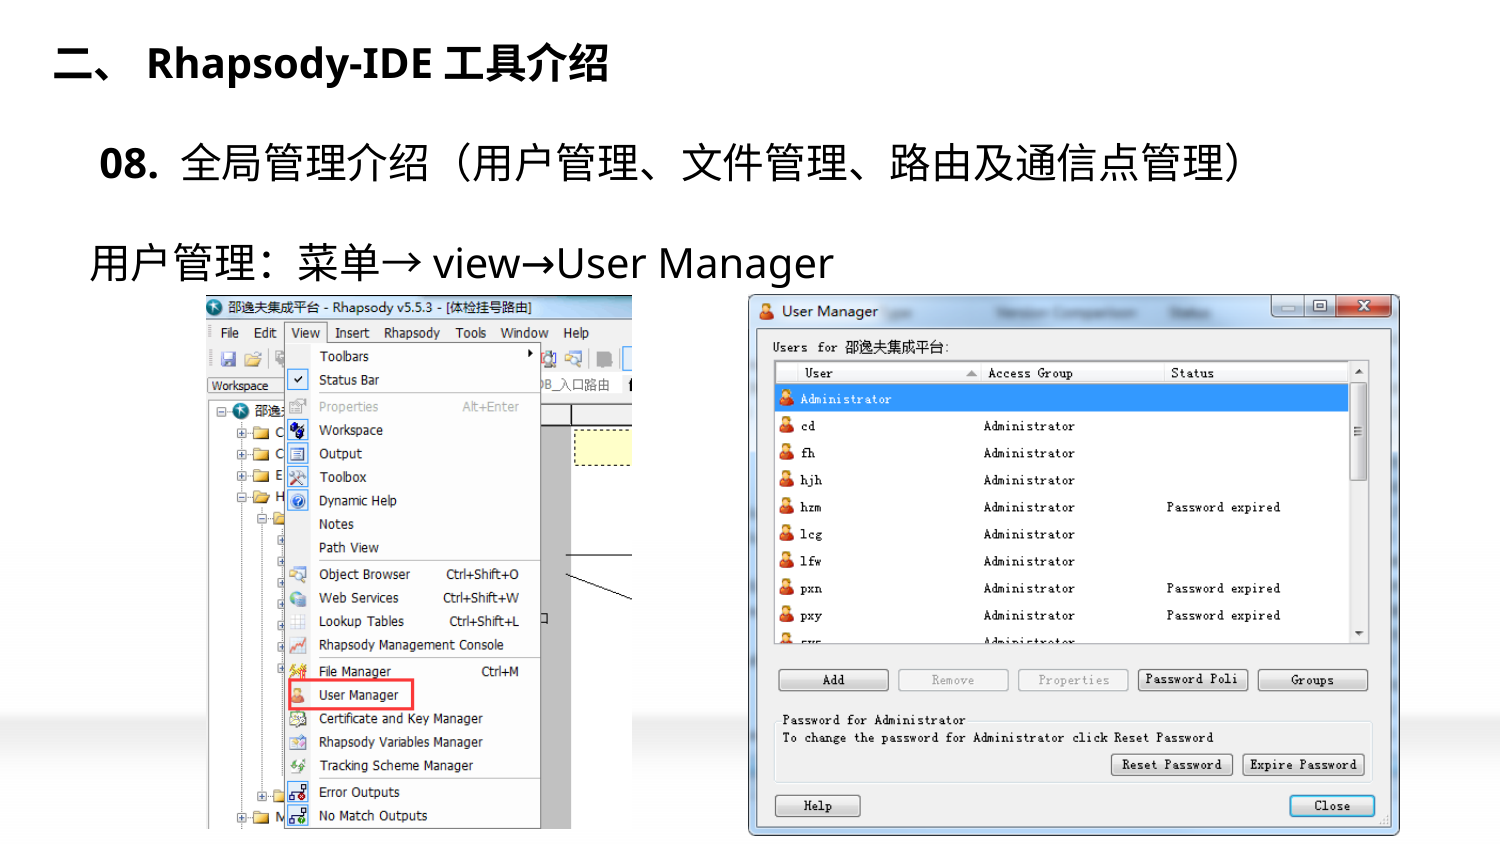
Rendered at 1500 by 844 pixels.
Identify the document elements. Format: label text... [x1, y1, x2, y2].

title 二、Rhapsody-IDE工具介绍 08. 全局管理介绍（用户管理、文件管理、路由及通信点管理） 用户管理：菜单→view→User Manager [37, 29, 1388, 824]
picture [0, 293, 1500, 844]
